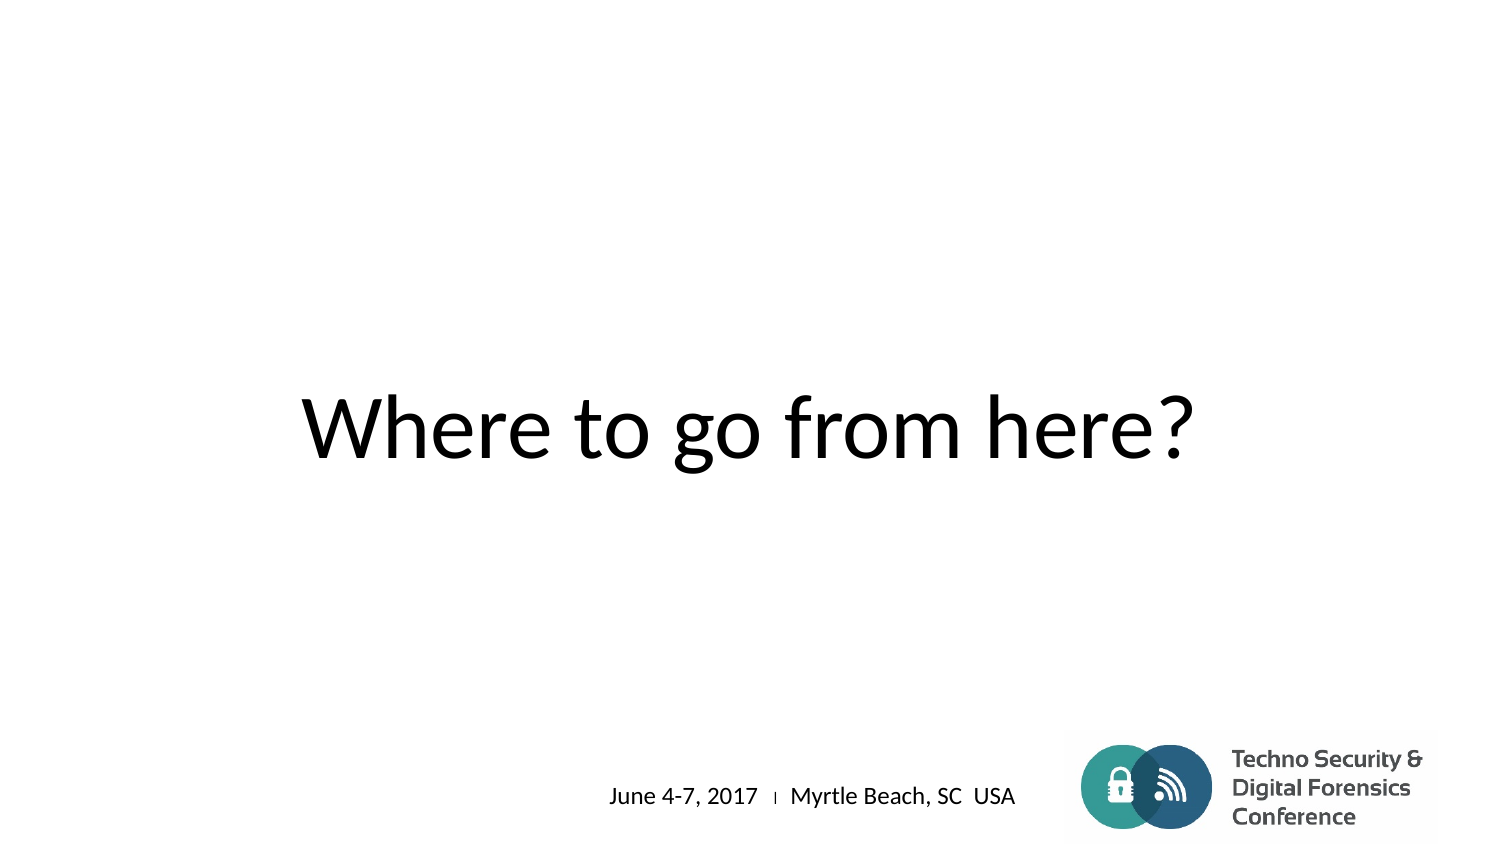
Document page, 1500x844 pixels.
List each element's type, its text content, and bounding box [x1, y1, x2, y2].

title Where to go from here? [112, 348, 1388, 495]
picture [1064, 730, 1438, 844]
